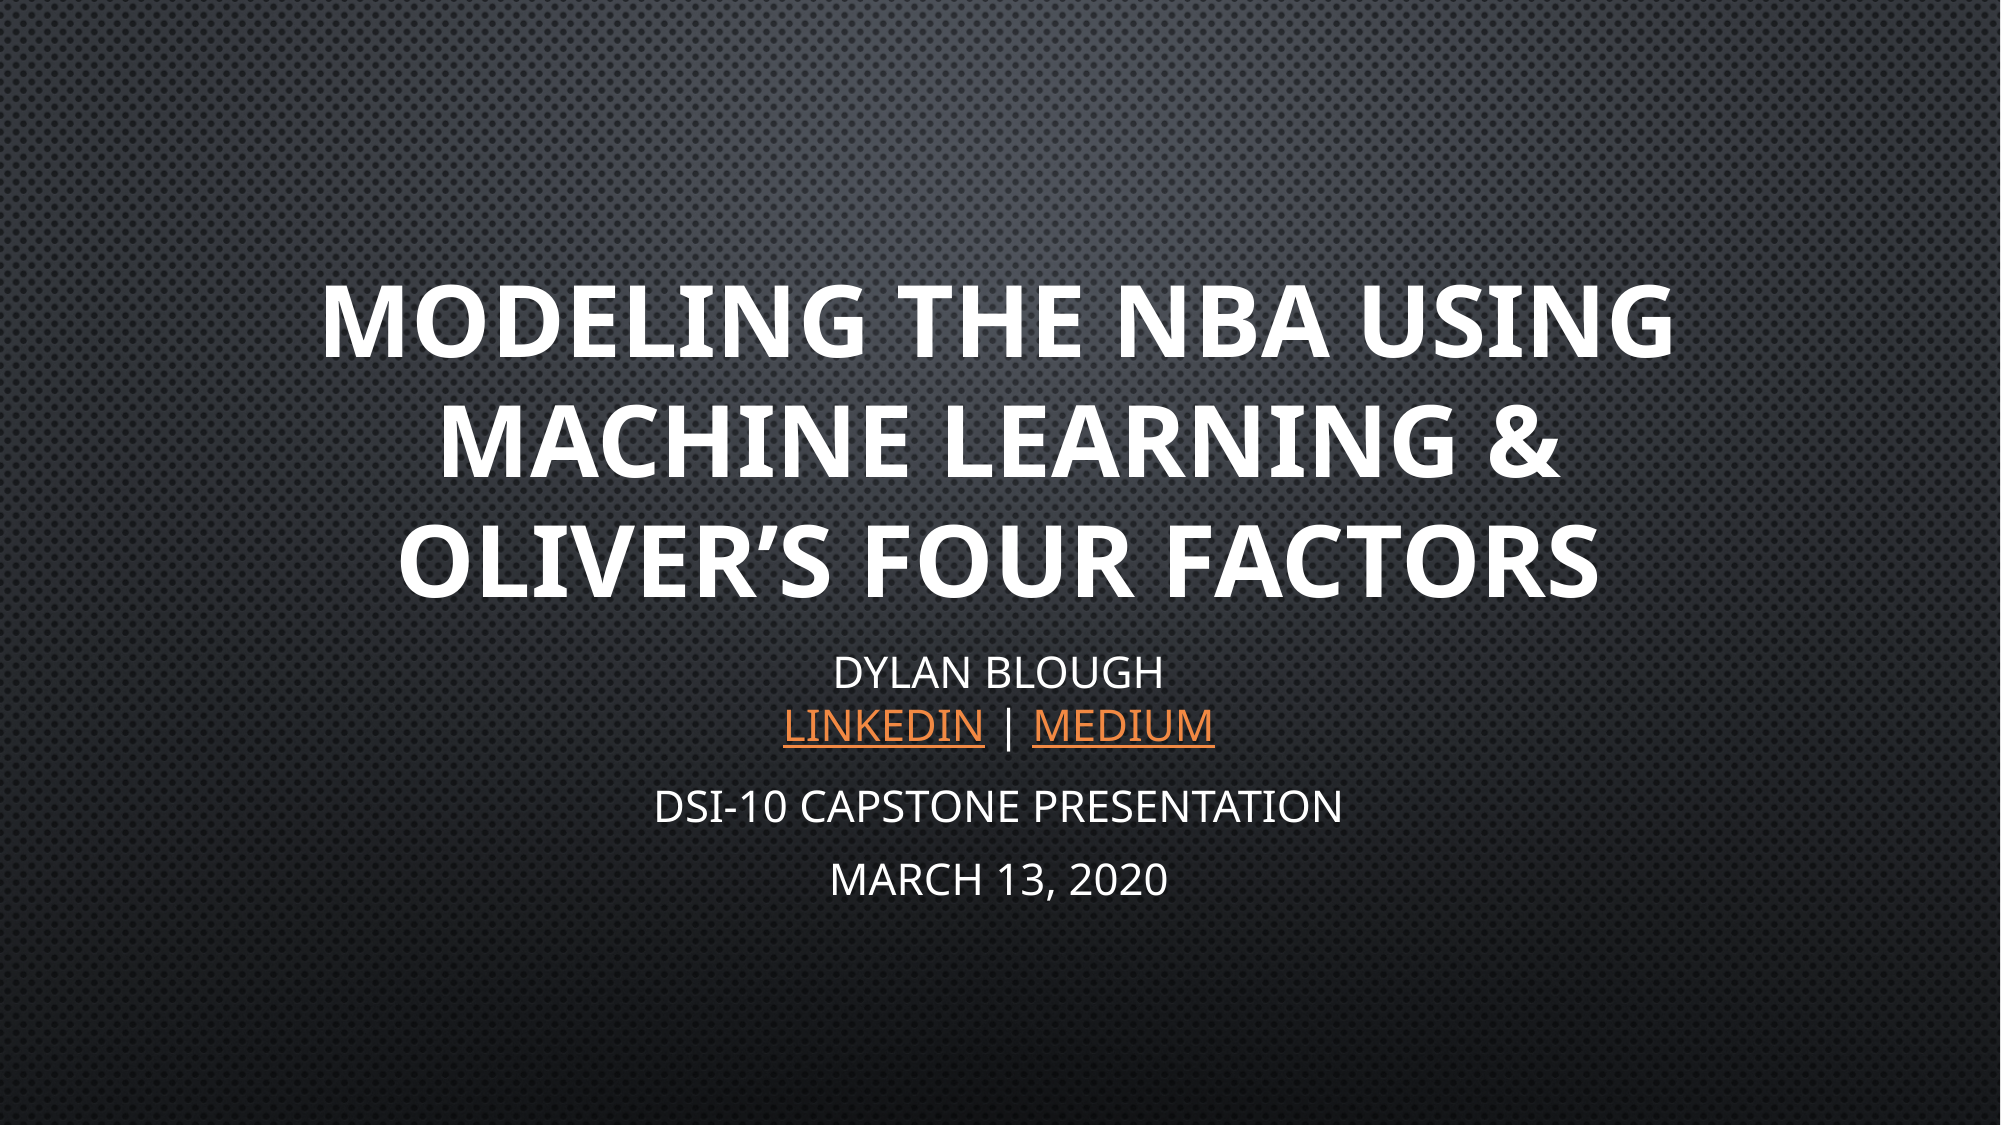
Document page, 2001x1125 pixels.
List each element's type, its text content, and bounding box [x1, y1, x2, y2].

title Modeling the NBA Using Machine Learning & Oliver’s Four Factors [287, 99, 1711, 625]
subtitle Dylan Blough LinkedIn | Medium DSI-10 Capstone Presentation March 13, 2020 [287, 637, 1711, 950]
